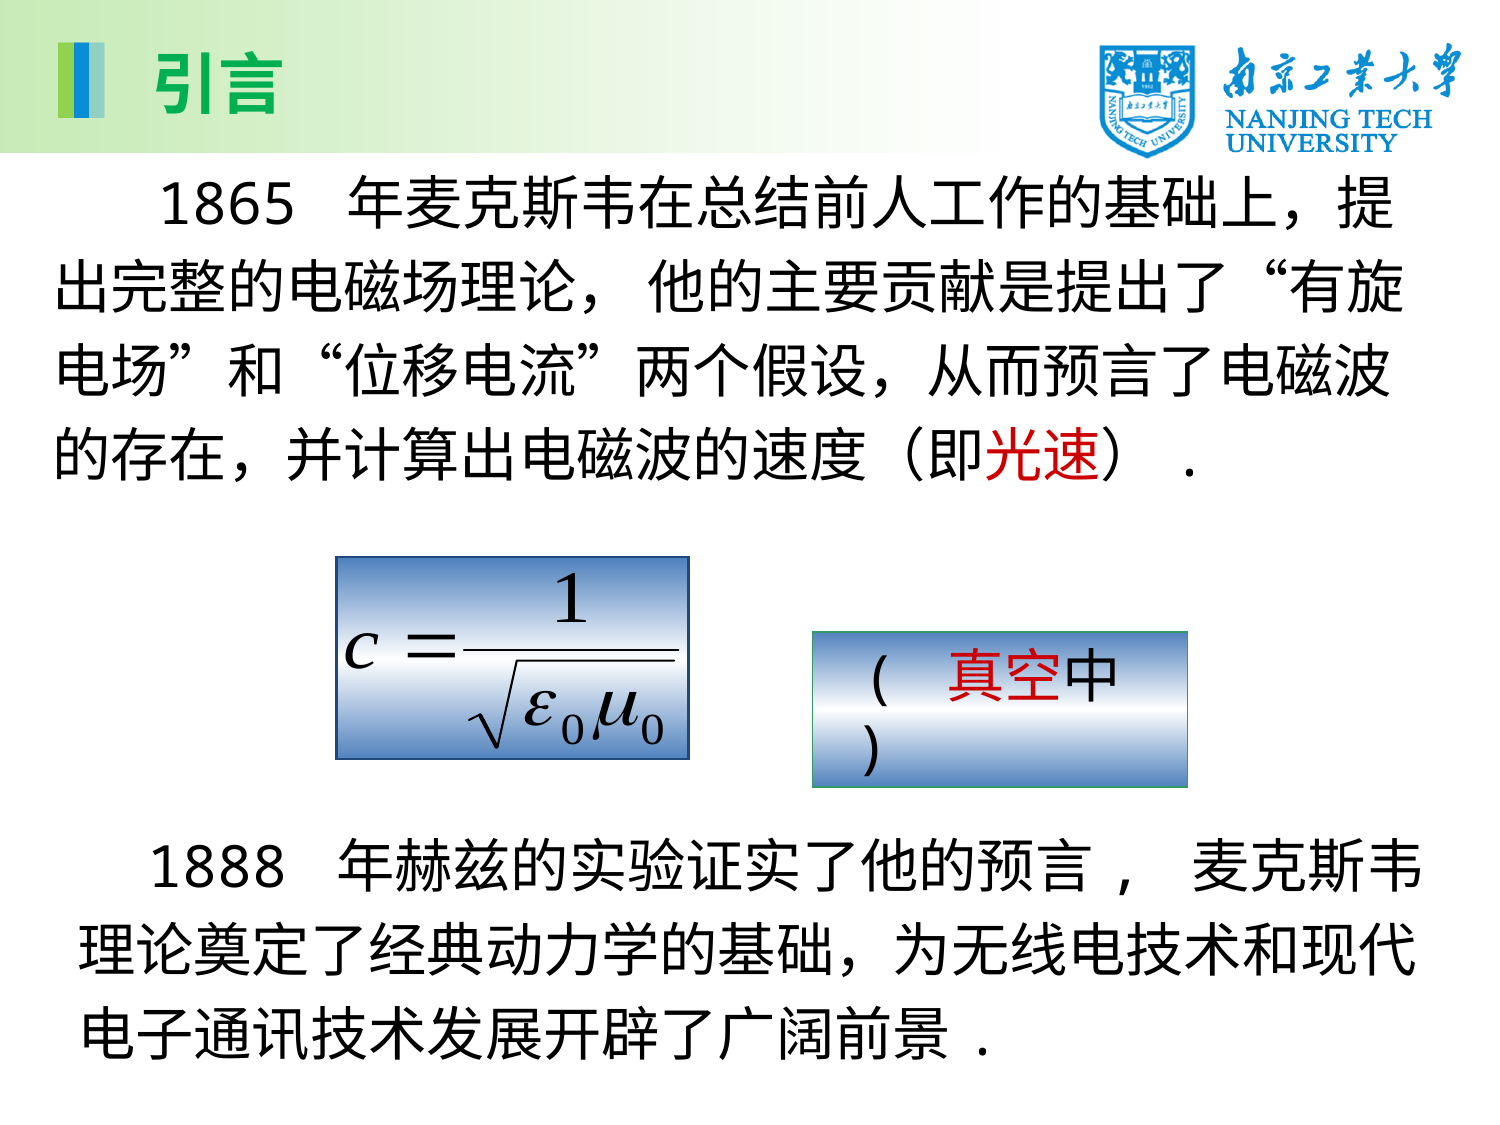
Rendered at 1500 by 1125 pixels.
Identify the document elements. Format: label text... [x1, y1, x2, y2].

text_box 1888 年赫兹的实验证实了他的预言, 麦克斯韦理论奠定了经典动力学的基础，为无线电技术和现代电子通讯技术发展开辟了广阔前景. [62, 807, 1463, 1075]
text_box 引言 [136, 34, 625, 130]
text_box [337, 557, 1188, 758]
text_box 1865 年麦克斯韦在总结前人工作的基础上，提出完整的电磁场理论， 他的主要贡献是提出了“有旋电场”和“位移电流”两个假设，从而预言了电磁波的存在，并计算出电磁波的速度（即光速）. [37, 144, 1450, 496]
picture [0, 0, 1500, 1125]
